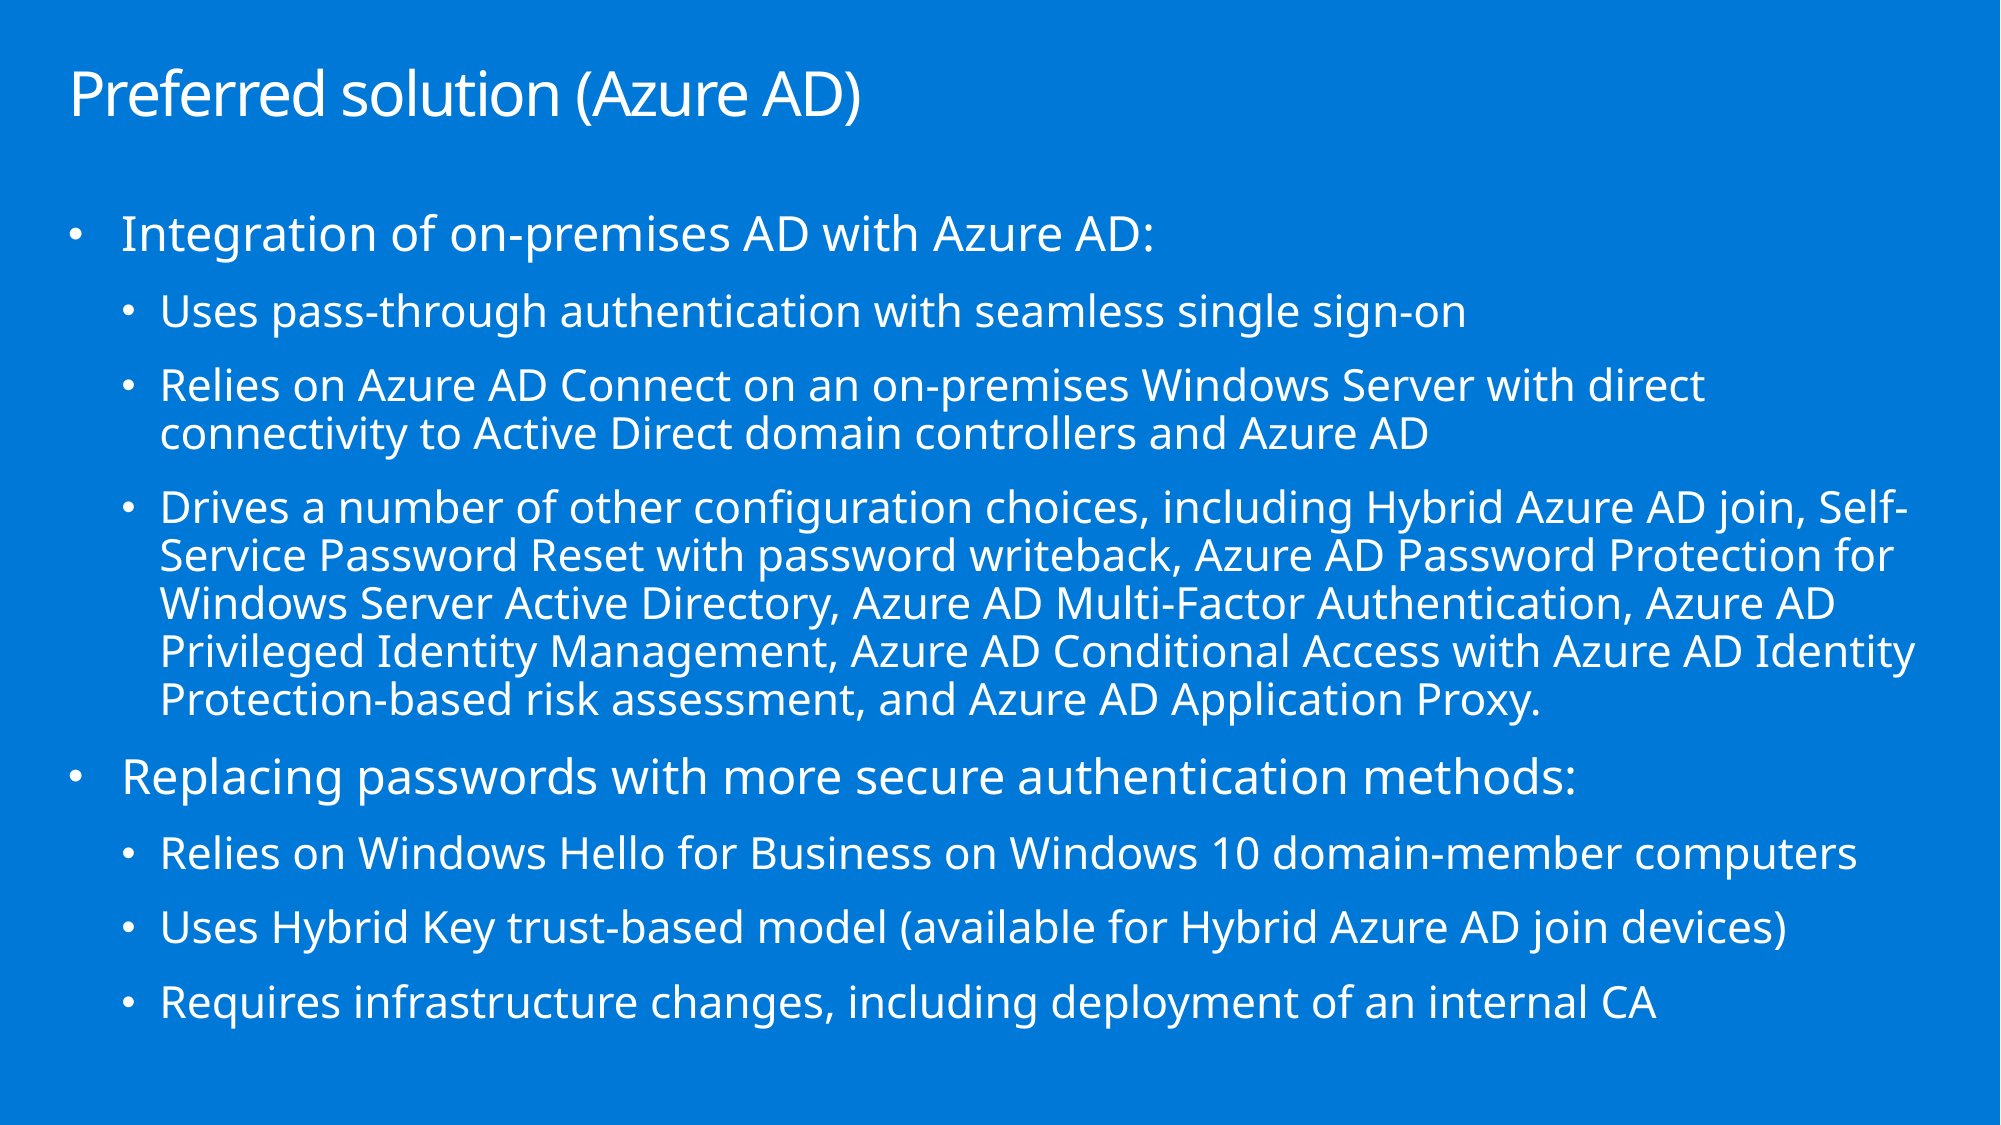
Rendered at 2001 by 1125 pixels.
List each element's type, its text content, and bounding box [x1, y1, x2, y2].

list Integration of on-premises AD with Azure AD: Uses pass-through authentication with seamless single sign-on Relies on Azure AD Connect on an on-premises Windows Server with direct connectivity to Active Direct domain controllers and Azure AD Drives a number of other configuration choices, including Hybrid Azure AD join, Self-Service Password Reset with password writeback, Azure AD Password Protection for Windows Server Active Directory, Azure AD Multi-Factor Authentication, Azure AD Privileged Identity Management, Azure AD Conditional Access with Azure AD Identity Protection-based risk assessment, and Azure AD Application Proxy. Replacing passwords with more secure authentication methods: Relies on Windows Hello for Business on Windows 10 domain-member computers Uses Hybrid Key trust-based model (available for Hybrid Azure AD join devices) Requires infrastructure changes, including deployment of an internal CA [44, 195, 1956, 1078]
title Preferred solution (Azure AD) [44, 47, 1957, 196]
